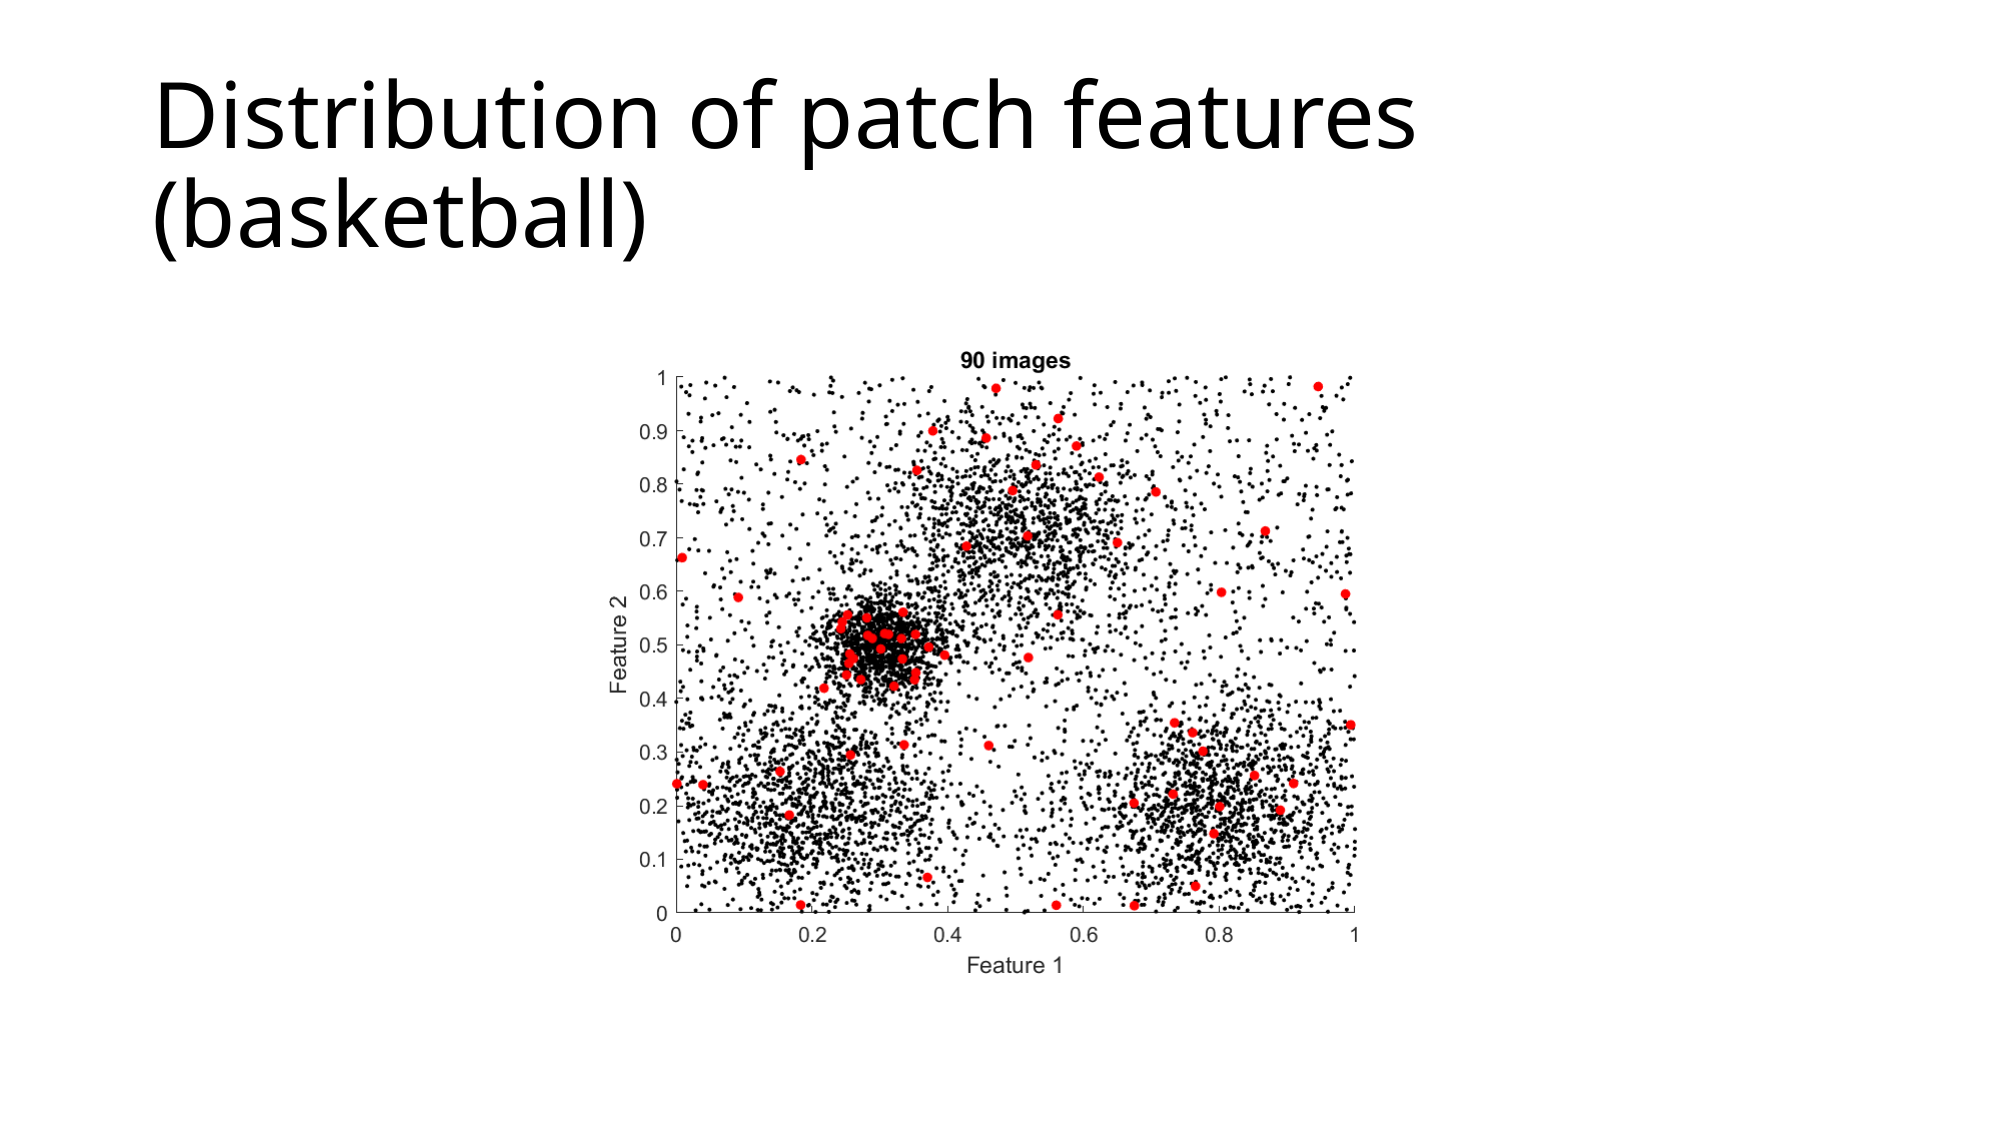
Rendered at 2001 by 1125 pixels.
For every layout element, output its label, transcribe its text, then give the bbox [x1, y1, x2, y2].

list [562, 328, 1438, 985]
title Distribution of patch features (basketball) [137, 59, 1863, 278]
